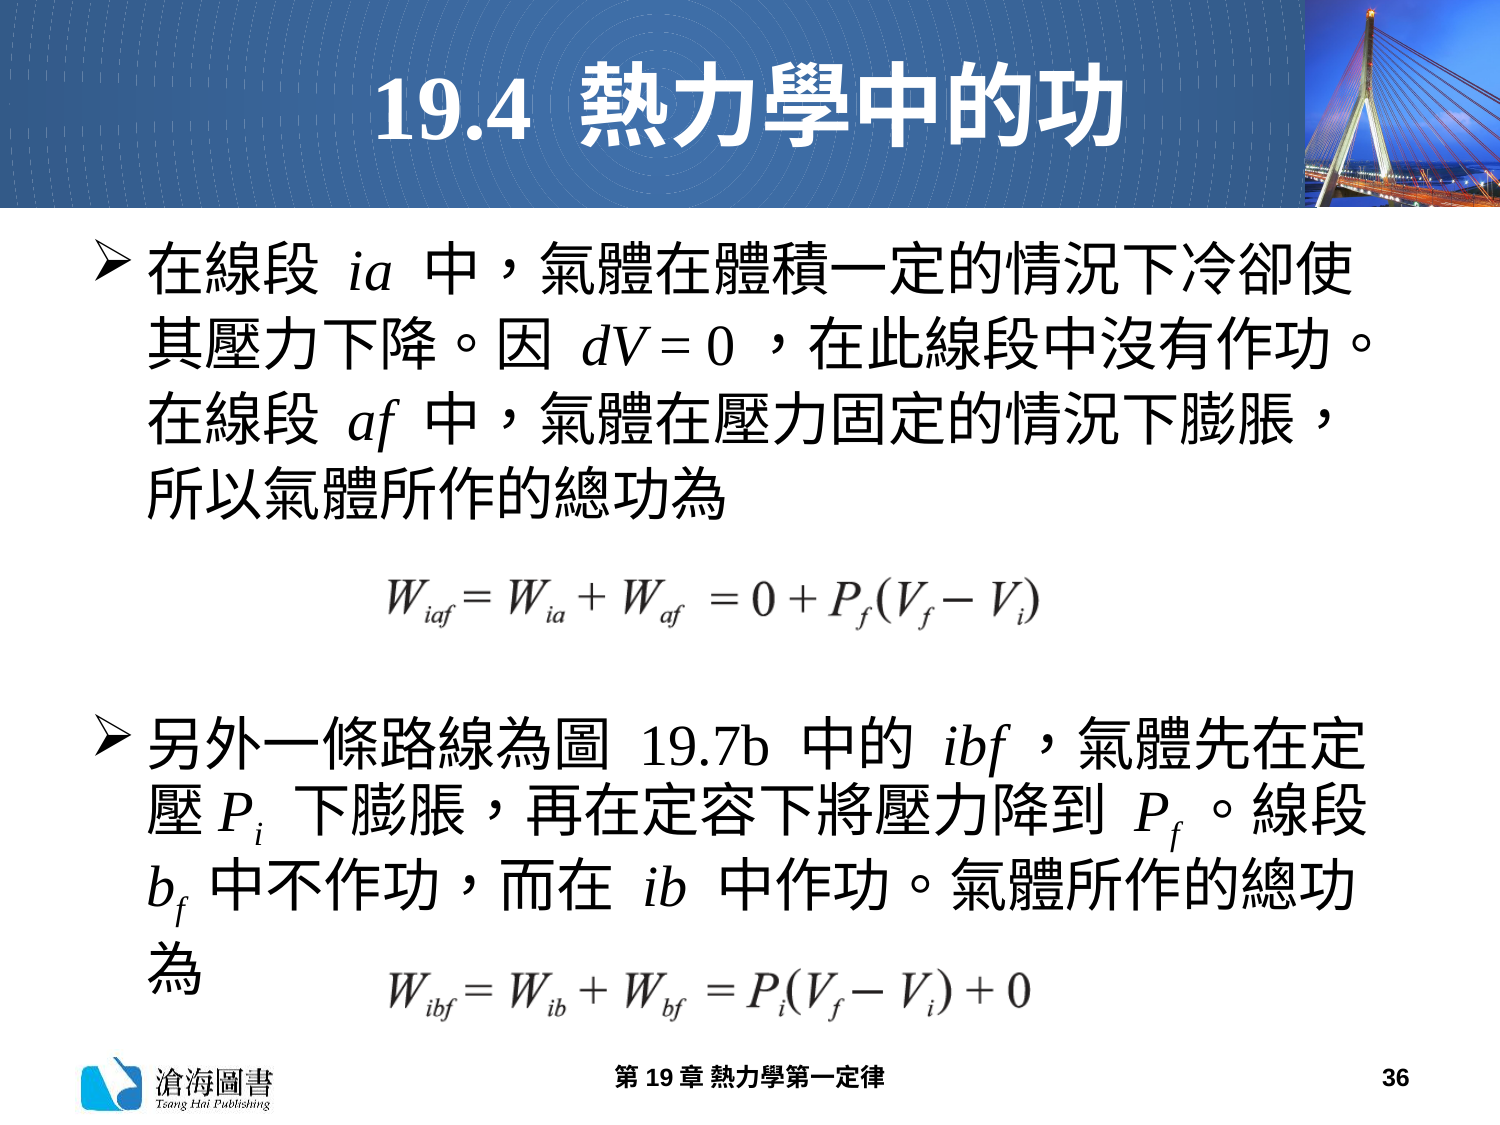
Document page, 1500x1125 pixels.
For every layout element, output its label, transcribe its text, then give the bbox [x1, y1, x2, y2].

list 在線段 ia 中，氣體在體積一定的情況下冷卻使其壓力下降。因 dV = 0，在此線段中沒有作功。在線段 af 中，氣體在壓力固定的情況下膨脹，所以氣體所作的總功為 另外一條路線為圖 19.7b 中的 ibf，氣體先在定壓Pi 下膨脹，再在定容下將壓力降到 Pf。線段 bf 中不作功，而在 ib 中作功。氣體所作的總功為 [75, 219, 1425, 1043]
title 19.4 熱力學中的功 [75, 21, 1425, 185]
picture [75, 1049, 274, 1118]
slide_number 36 [1074, 1046, 1425, 1107]
picture [359, 562, 1058, 645]
picture [1305, 0, 1500, 207]
picture [381, 938, 1054, 1036]
footer 第19章 熱力學第一定律 [512, 1046, 988, 1107]
